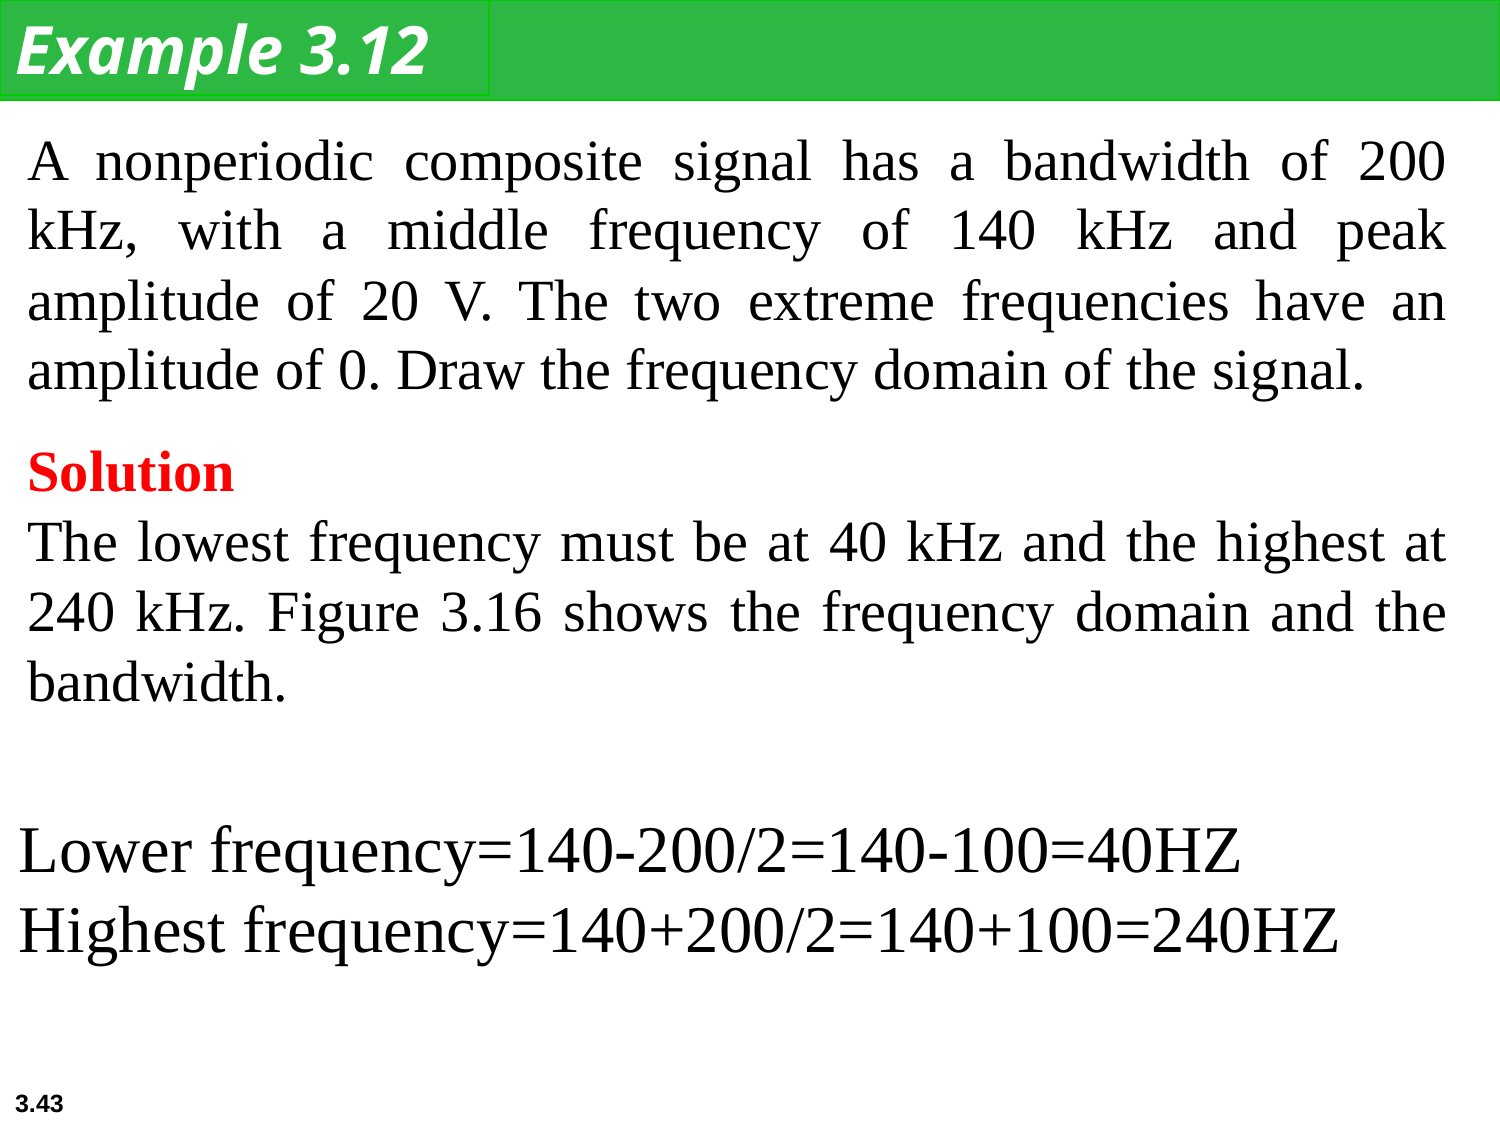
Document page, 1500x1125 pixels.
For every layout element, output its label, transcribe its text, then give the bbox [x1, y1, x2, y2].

text_box Solution The lowest frequency must be at 40 kHz and the highest at 240 kHz. Figure 3.16 shows the frequency domain and the bandwidth. [12, 425, 1463, 721]
text_box Lower frequency=140-200/2=140-100=40HZ Highest frequency=140+200/2=140+100=240HZ [3, 798, 1359, 974]
text_box 3.43 [0, 1049, 313, 1125]
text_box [0, 0, 1500, 101]
text_box A nonperiodic composite signal has a bandwidth of 200 kHz, with a middle frequency of 140 kHz and peak amplitude of 20 V. The two extreme frequencies have an amplitude of 0. Draw the frequency domain of the signal. [12, 114, 1463, 410]
